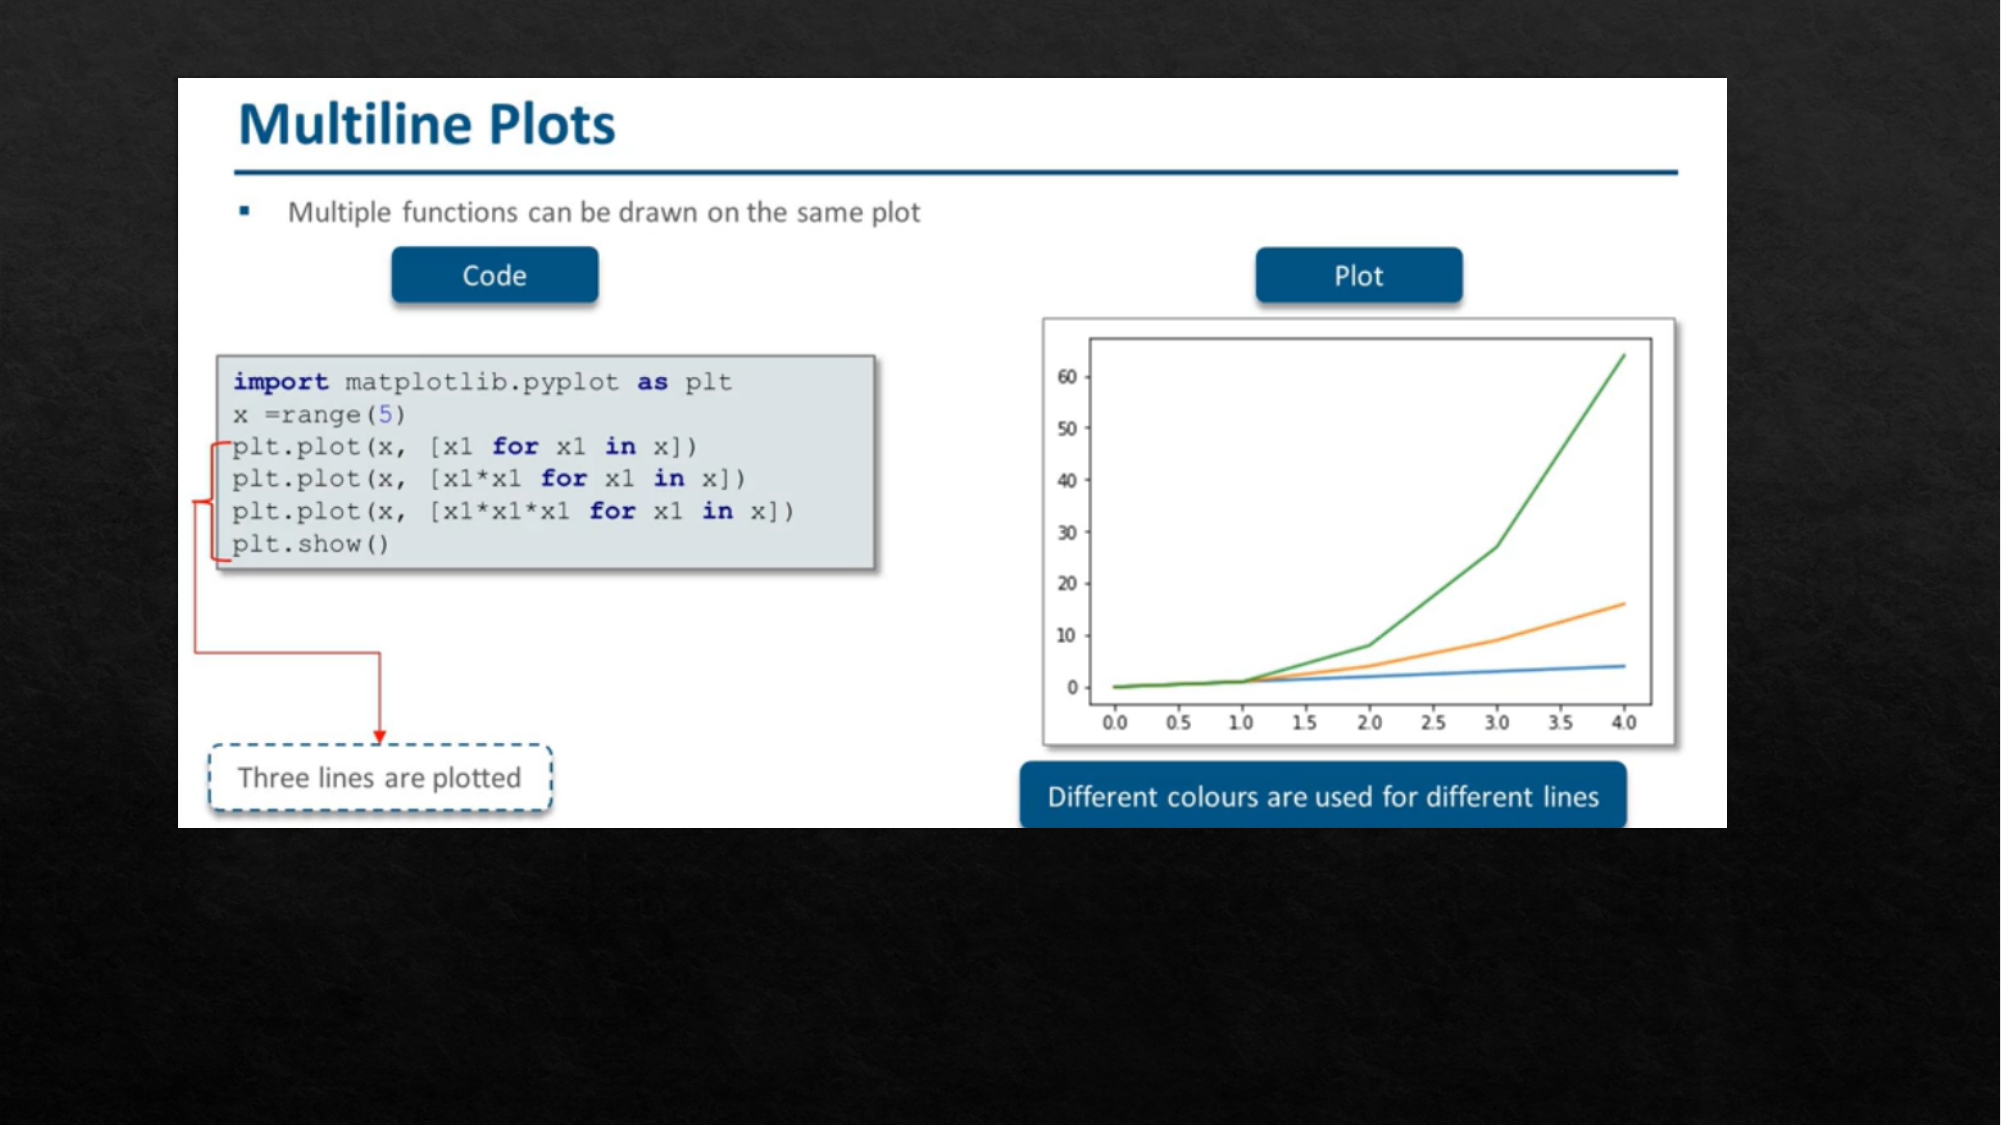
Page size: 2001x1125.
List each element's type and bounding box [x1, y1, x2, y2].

list [177, 78, 1727, 828]
